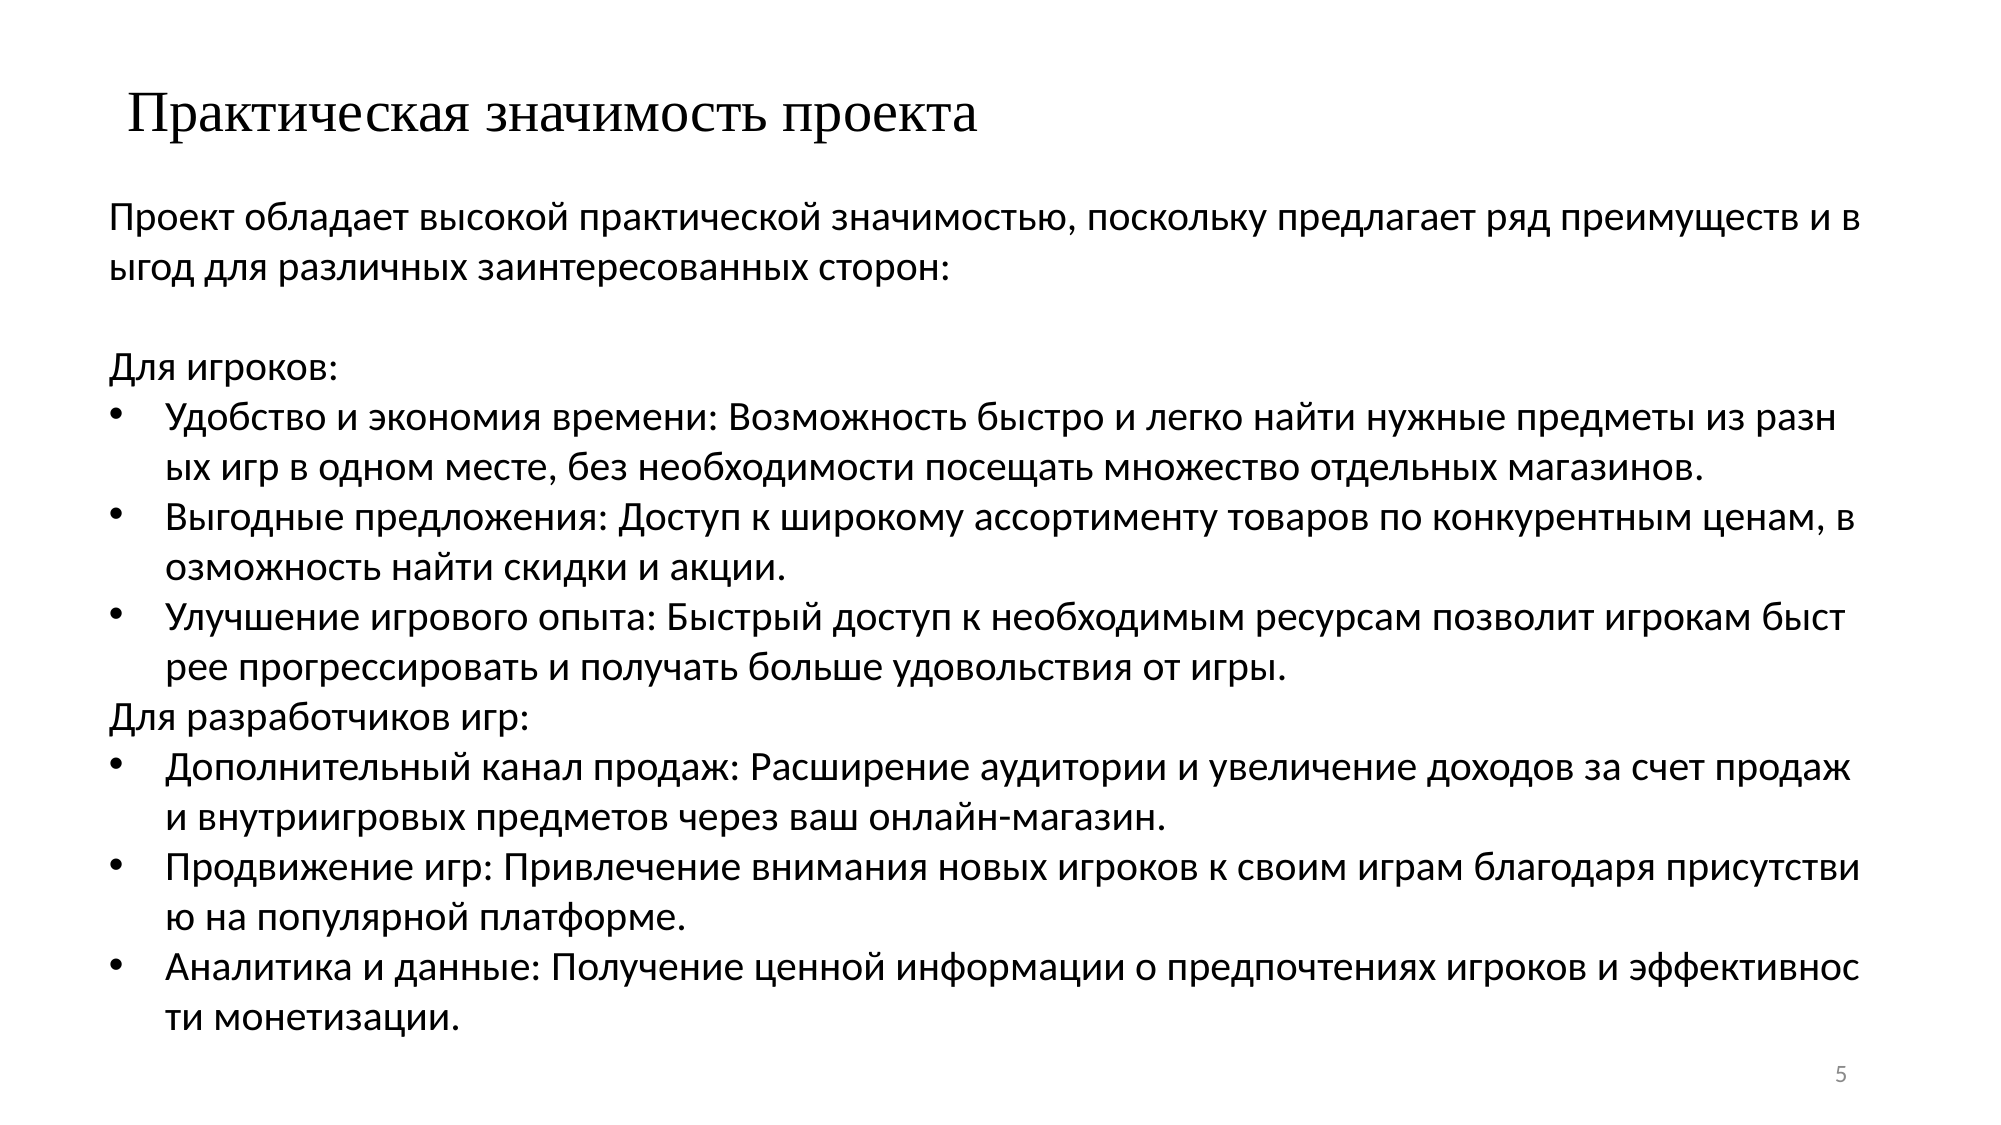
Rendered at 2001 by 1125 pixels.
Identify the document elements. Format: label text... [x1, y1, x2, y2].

text_box Практическая значимость проекта [112, 65, 1076, 151]
text_box Проект обладает высокой практической значимостью, поскольку предлагает ряд преимуществ и выгод для различных заинтересованных сторон: Для игроков: Удобство и экономия времени: Возможность быстро и легко найти нужные предметы из разных игр в одном месте, без необходимости посещать множество отдельных магазинов. Выгодные предложения: Доступ к широкому ассортименту товаров по конкурентным ценам, возможность найти скидки и акции. Улучшение игрового опыта: Быстрый доступ к необходимым ресурсам позволит игрокам быстрее прогрессировать и получать больше удовольствия от игры. Для разработчиков игр: Дополнительный канал продаж: Расширение аудитории и увеличение доходов за счет продажи внутриигровых предметов через ваш онлайн-магазин. Продвижение игр: Привлечение внимания новых игроков к своим играм благодаря присутствию на популярной платформе. Аналитика и данные: Получение ценной информации о предпочтениях игроков и эффективности монетизации. [93, 180, 1881, 1125]
